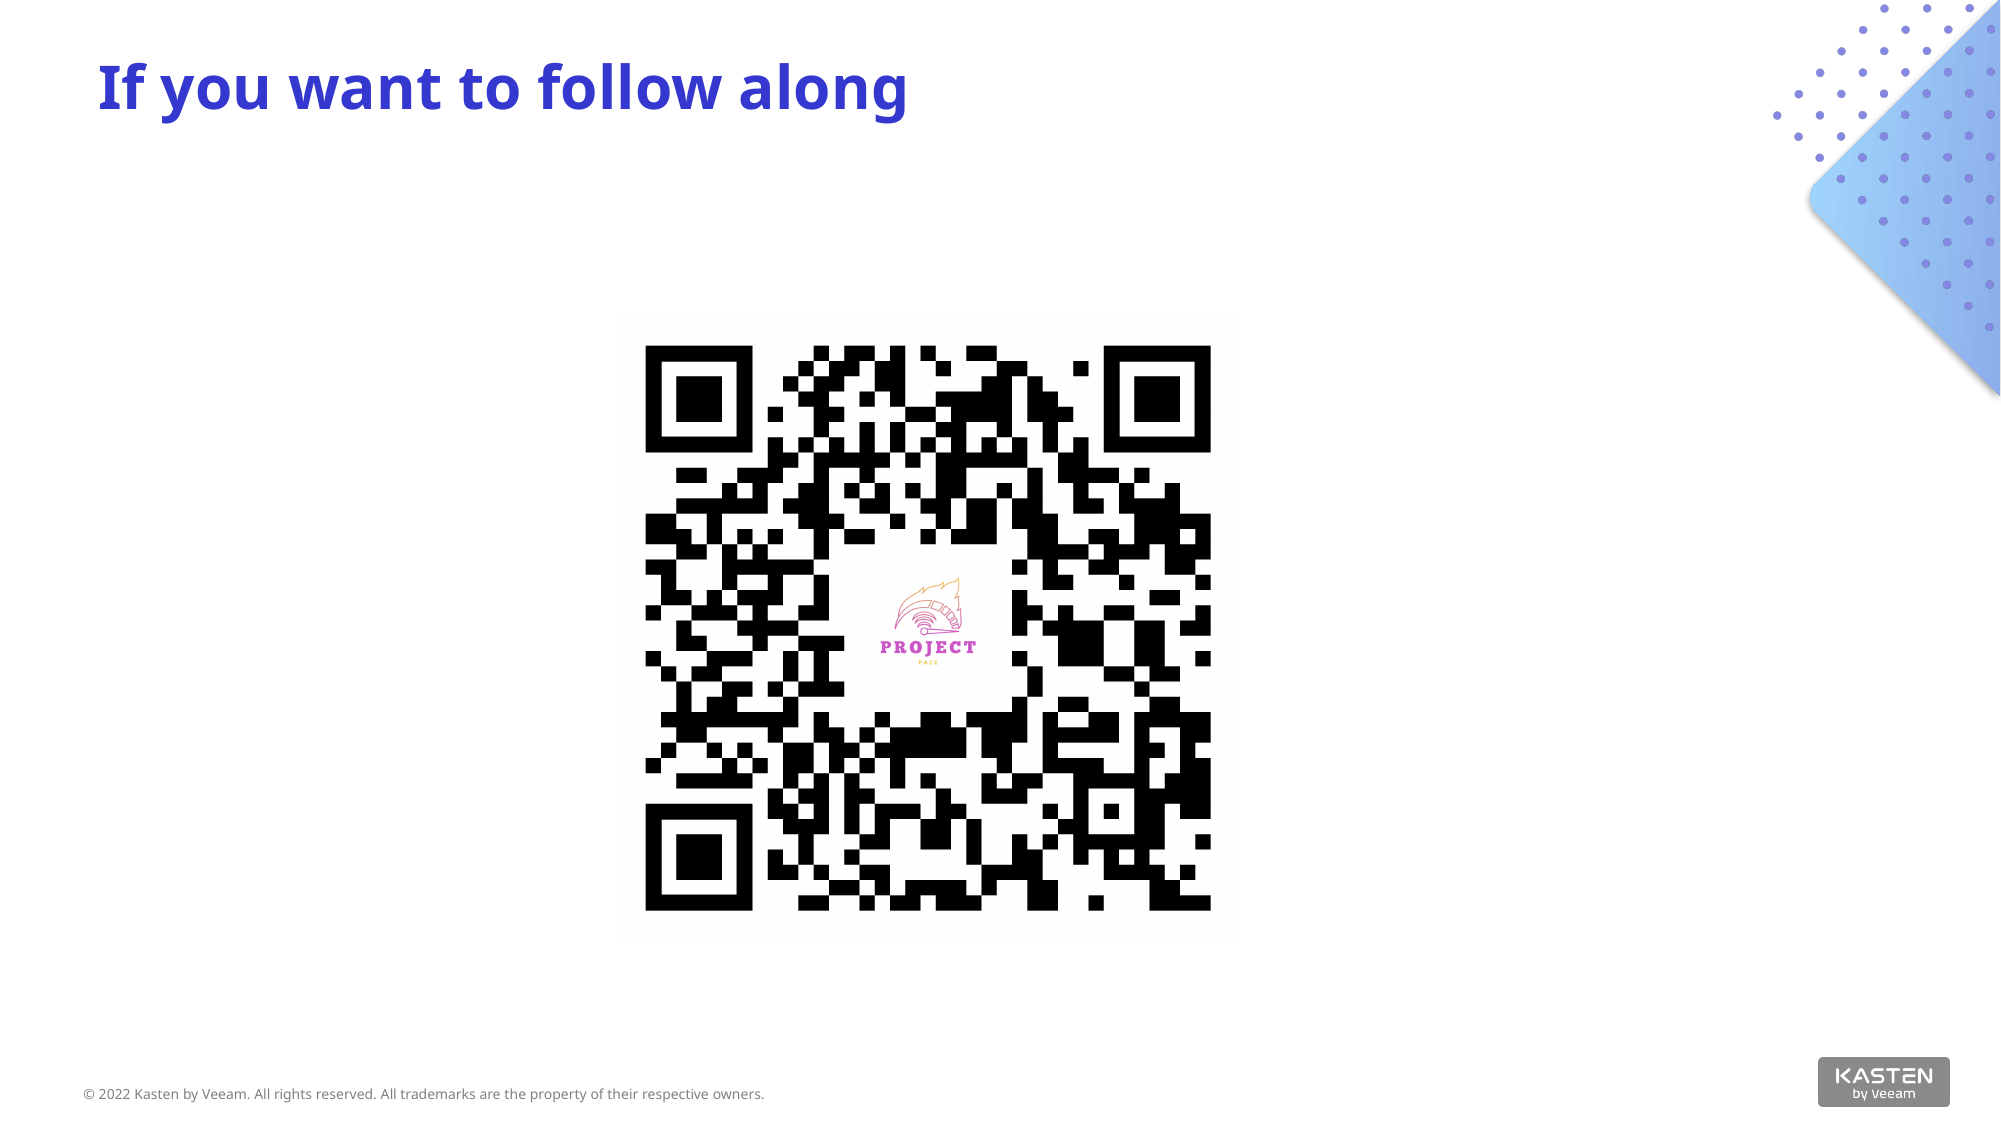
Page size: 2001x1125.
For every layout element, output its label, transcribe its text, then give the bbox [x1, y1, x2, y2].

picture [1773, 4, 1995, 331]
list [615, 315, 1241, 941]
picture [1818, 1057, 1950, 1107]
title If you want to follow along [83, 41, 1774, 116]
